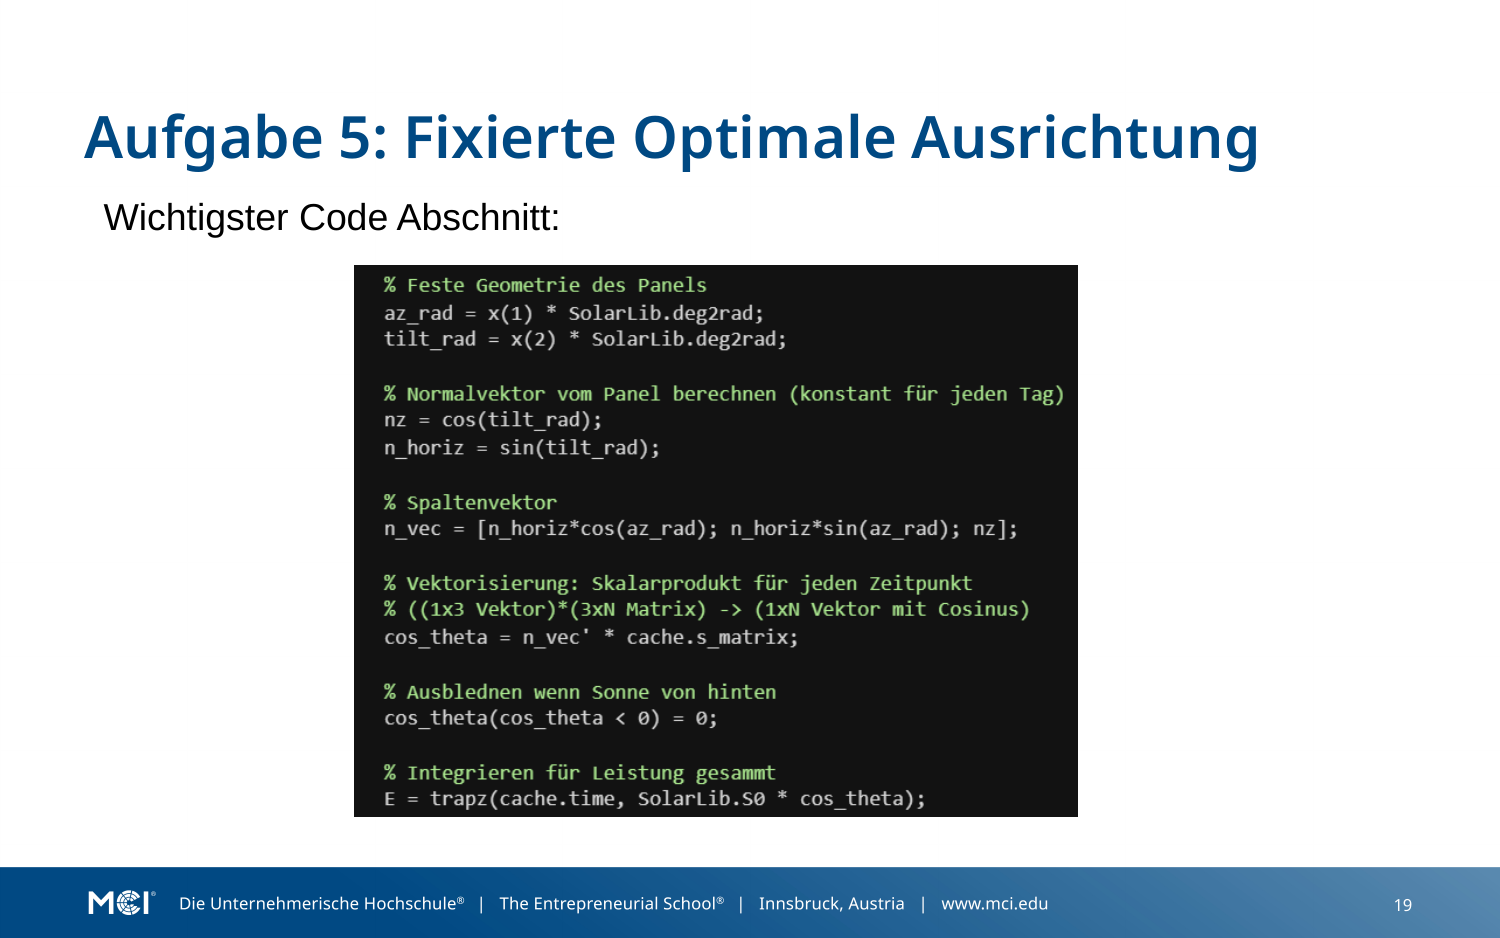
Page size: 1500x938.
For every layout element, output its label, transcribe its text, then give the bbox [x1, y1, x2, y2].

text_box Aufgabe 5: Fixierte Optimale Ausrichtung [84, 108, 1412, 159]
text_box Wichtigster Code Abschnitt: [88, 186, 1468, 336]
picture [354, 265, 1078, 817]
